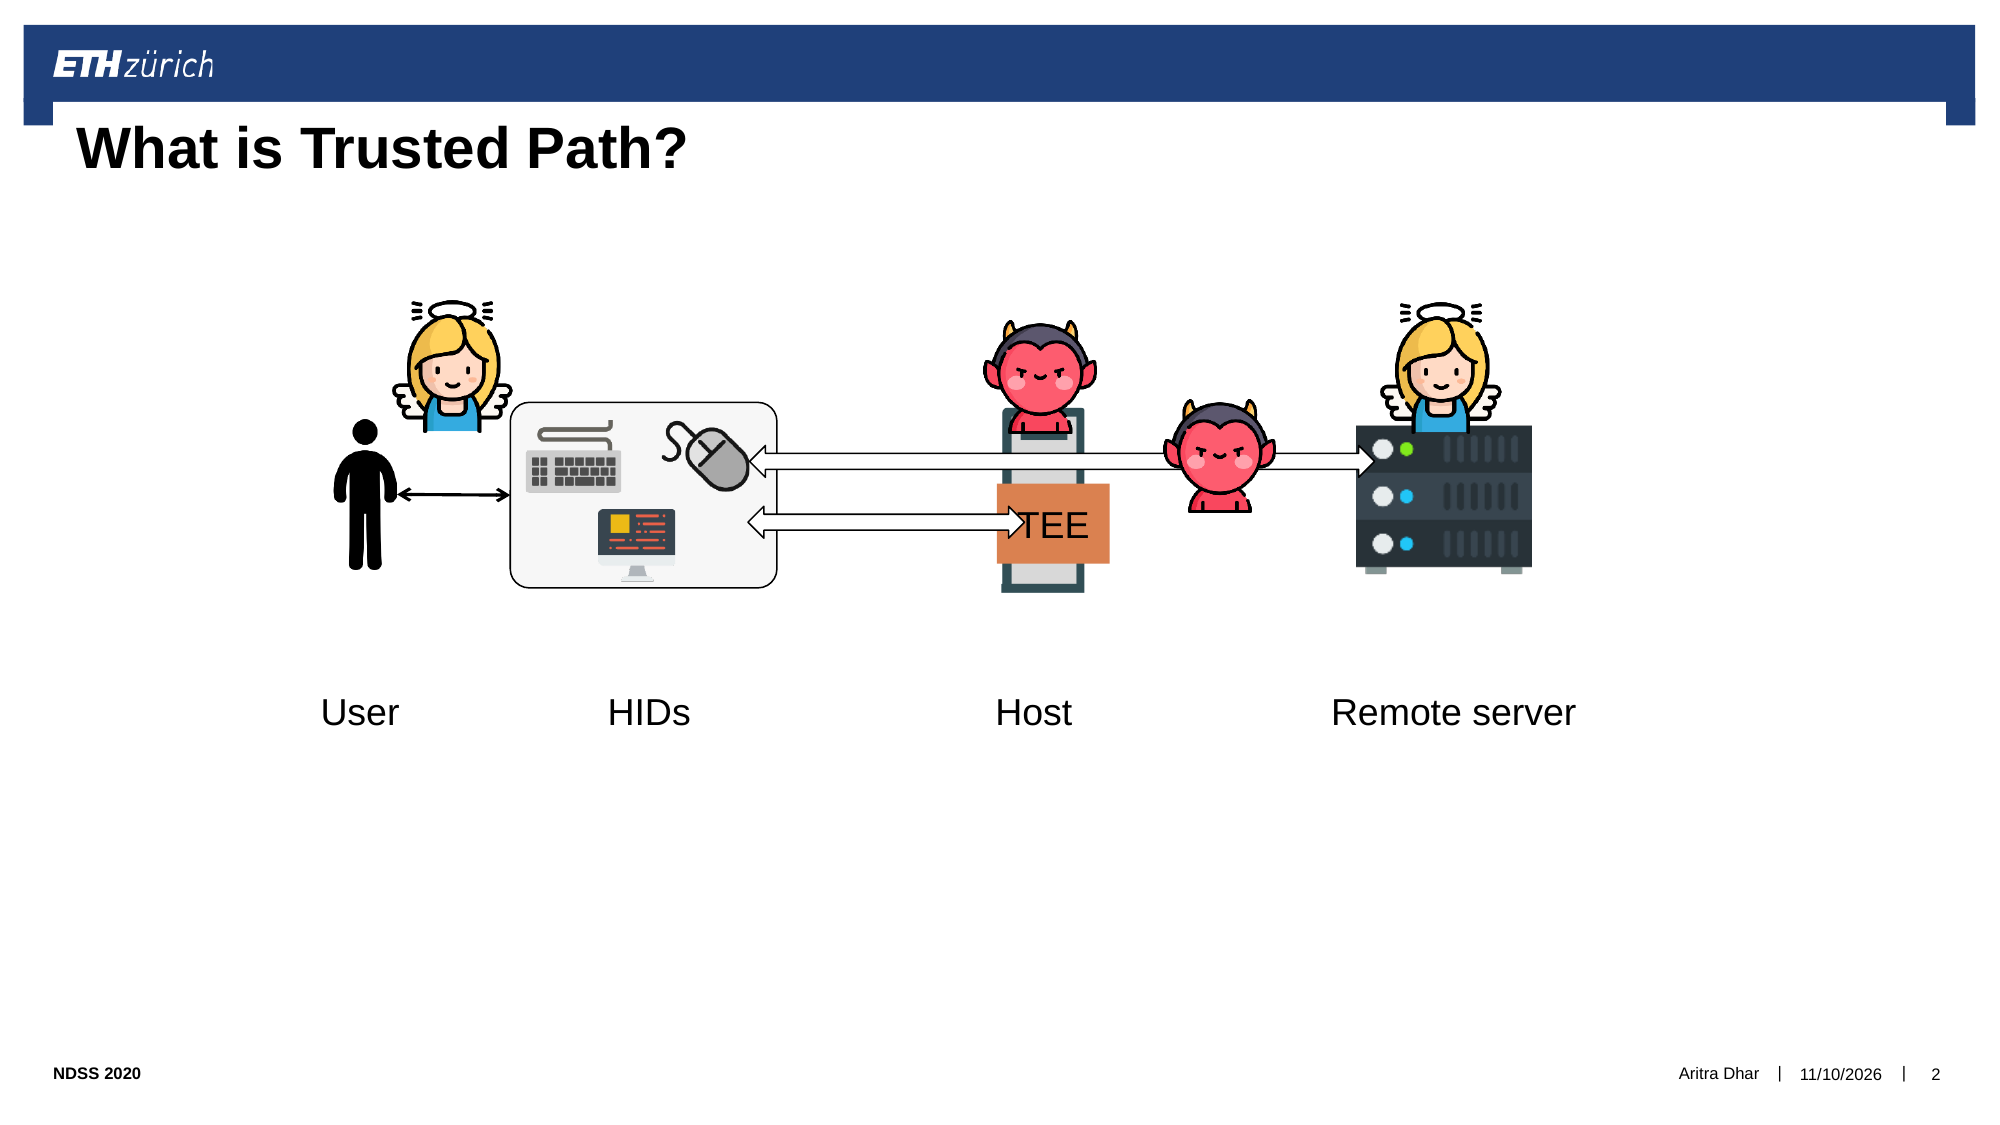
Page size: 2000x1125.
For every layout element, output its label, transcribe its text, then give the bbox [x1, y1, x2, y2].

picture [1356, 301, 1533, 589]
text_box TEE [1089, 482, 1112, 566]
slide_number 2 [1906, 1034, 1966, 1112]
text_box HIDs [592, 680, 706, 740]
text_box [1282, 451, 1351, 472]
title What is Trusted Path? [53, 101, 1946, 262]
text_box Host [980, 680, 1088, 740]
text_box [1089, 451, 1157, 472]
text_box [510, 402, 778, 589]
picture [1162, 399, 1277, 513]
footer Aritra Dhar [999, 1034, 1760, 1111]
text_box User [305, 680, 415, 740]
text_box [782, 451, 996, 472]
text_box [782, 512, 996, 533]
picture [332, 300, 519, 570]
picture [983, 320, 1097, 594]
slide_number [1790, 1034, 1892, 1112]
text_box Remote server [1316, 680, 1592, 740]
